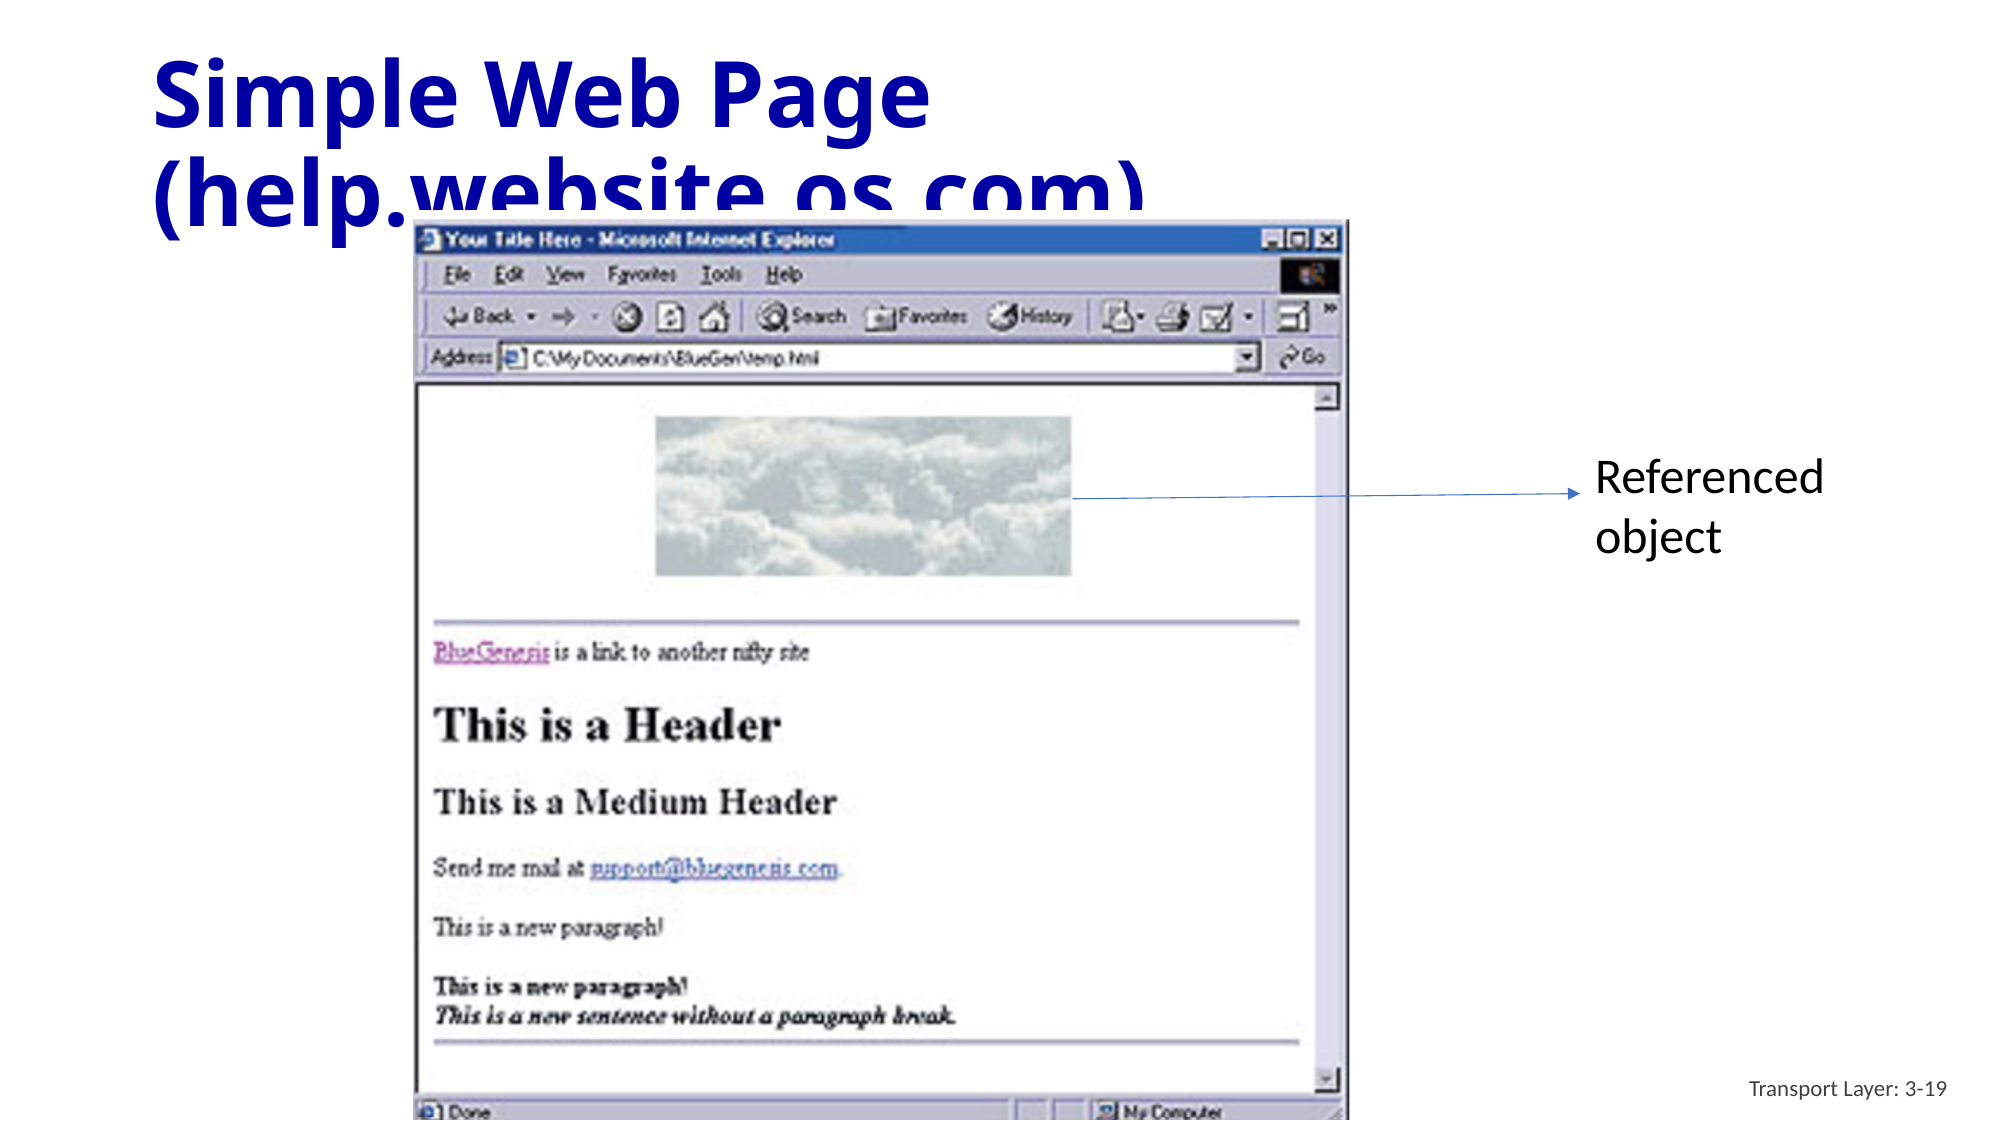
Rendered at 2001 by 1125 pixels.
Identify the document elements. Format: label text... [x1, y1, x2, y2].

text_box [1072, 493, 1581, 499]
picture [413, 210, 1371, 1120]
text_box Referenced object [1580, 436, 1903, 571]
title Simple Web Page (help.website.os.com) [137, 74, 1863, 221]
slide_number Transport Layer: 3-19 [1512, 1056, 1963, 1117]
